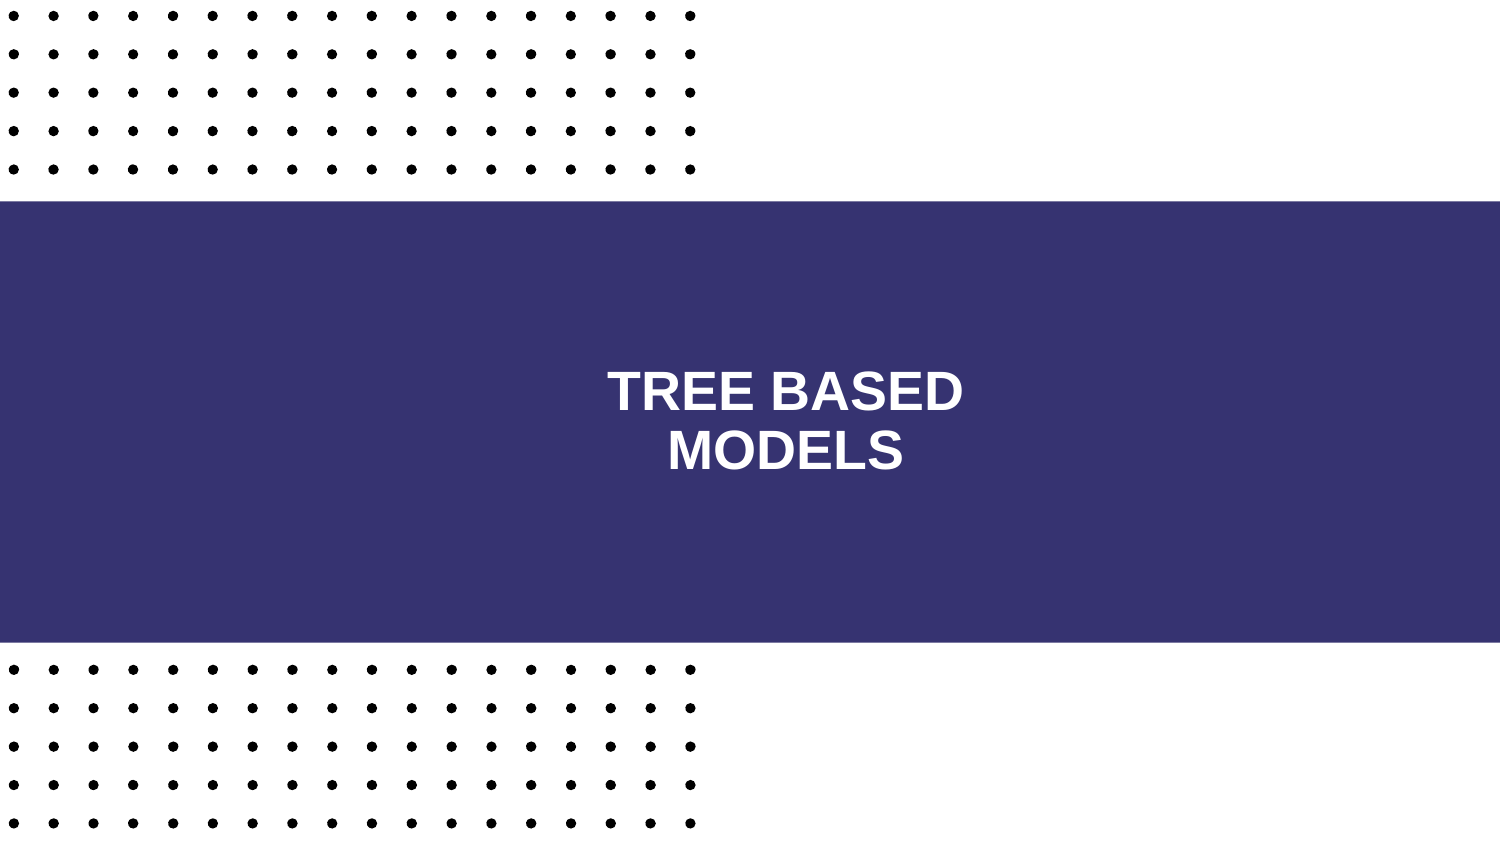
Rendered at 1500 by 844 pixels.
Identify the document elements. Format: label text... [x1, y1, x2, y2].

text_box Tree Based models [502, 355, 1070, 489]
